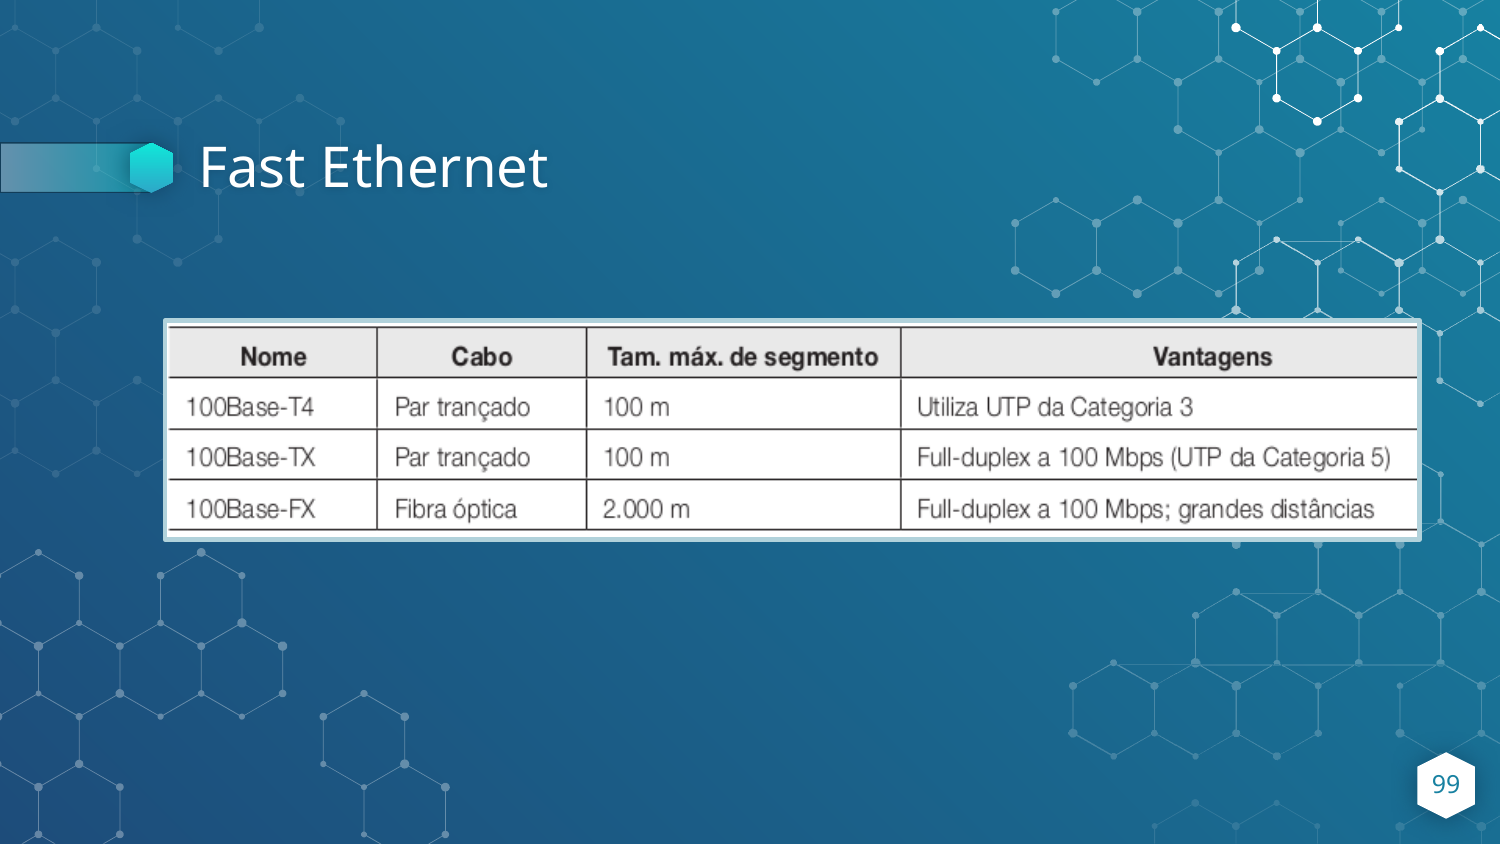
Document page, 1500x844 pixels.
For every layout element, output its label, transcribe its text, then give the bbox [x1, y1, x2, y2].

title Fast Ethernet [198, 140, 1302, 198]
slide_number ‹#› [1417, 752, 1475, 819]
picture [167, 322, 1418, 538]
